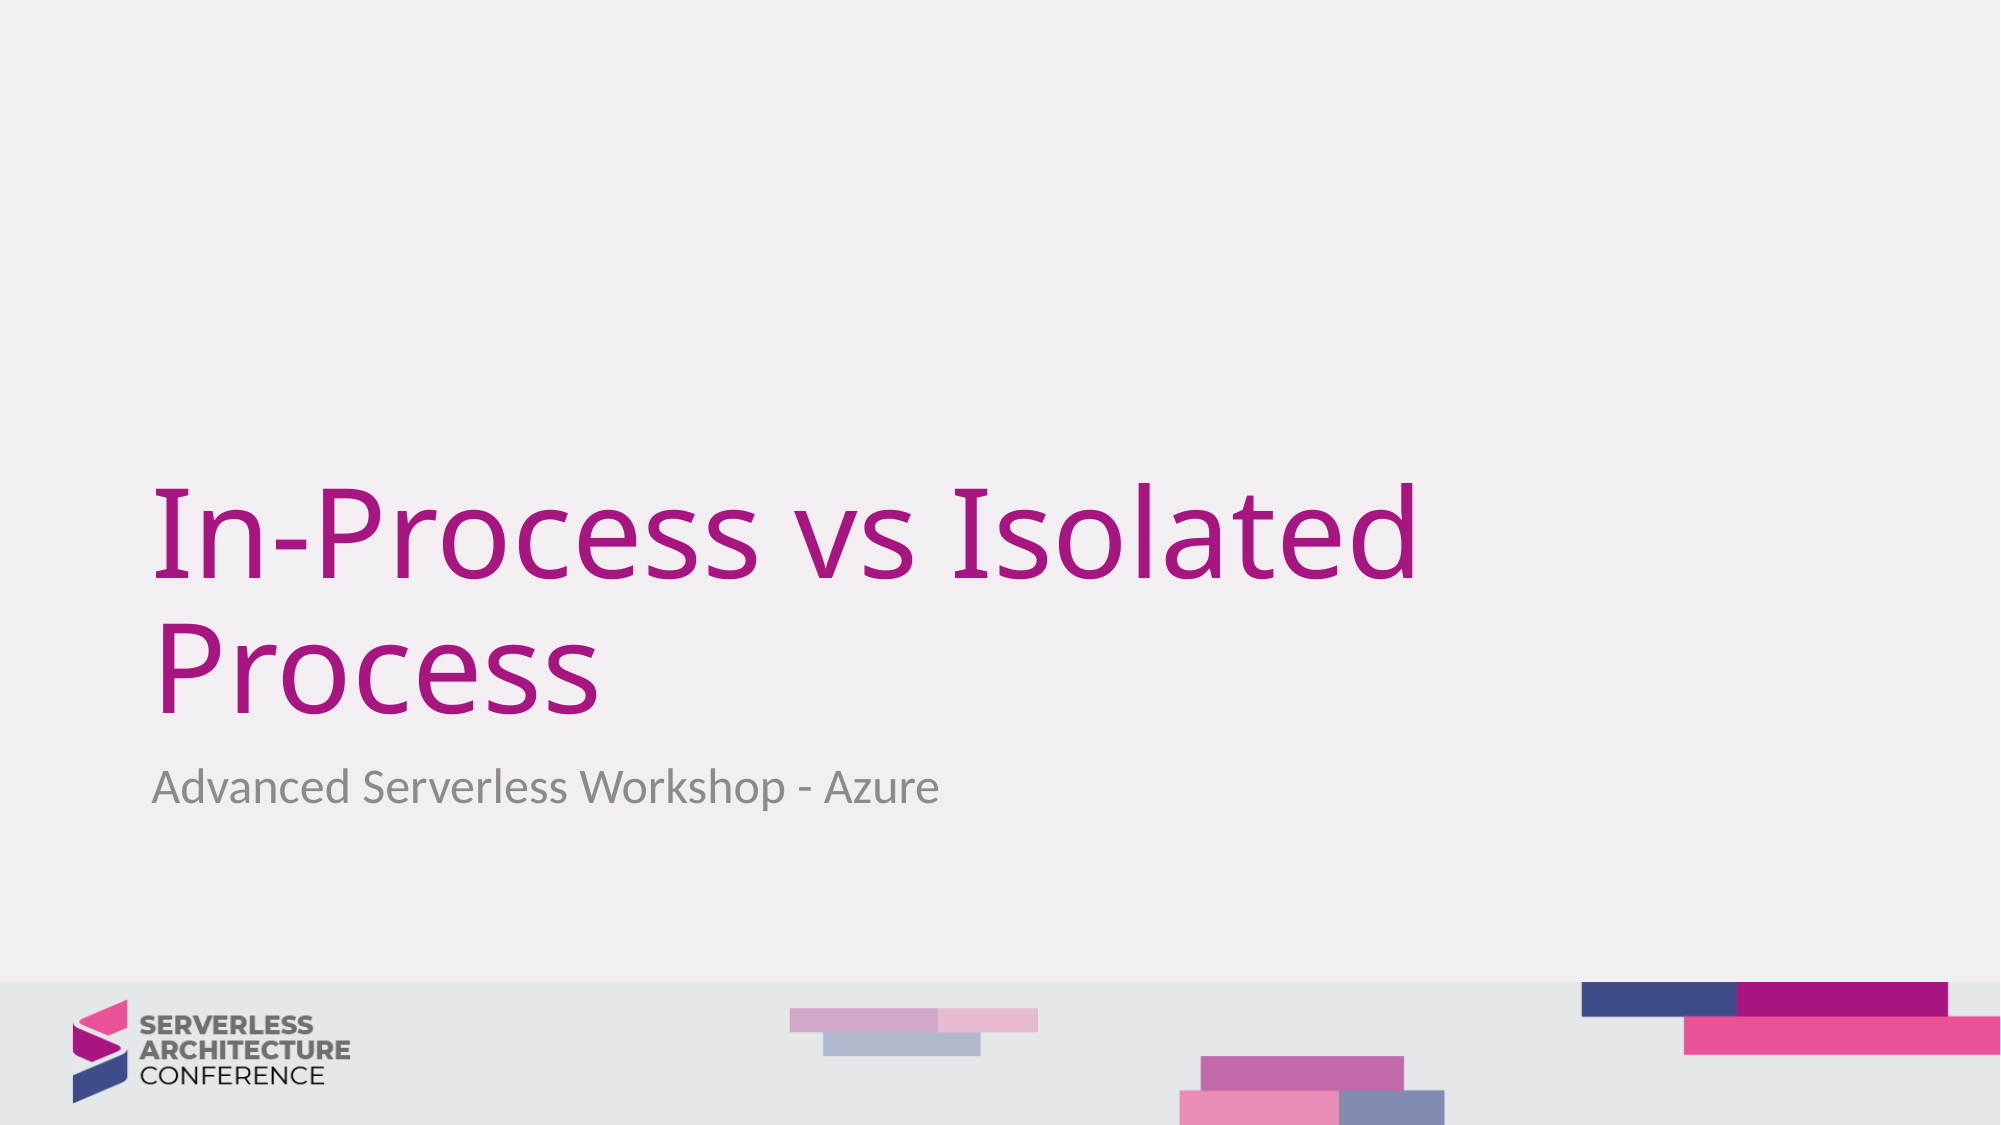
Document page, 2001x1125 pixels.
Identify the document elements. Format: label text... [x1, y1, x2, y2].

title In-Process vs Isolated Process [136, 280, 1862, 749]
picture [0, 0, 2001, 1125]
list Advanced Serverless Workshop - Azure [136, 752, 1862, 952]
